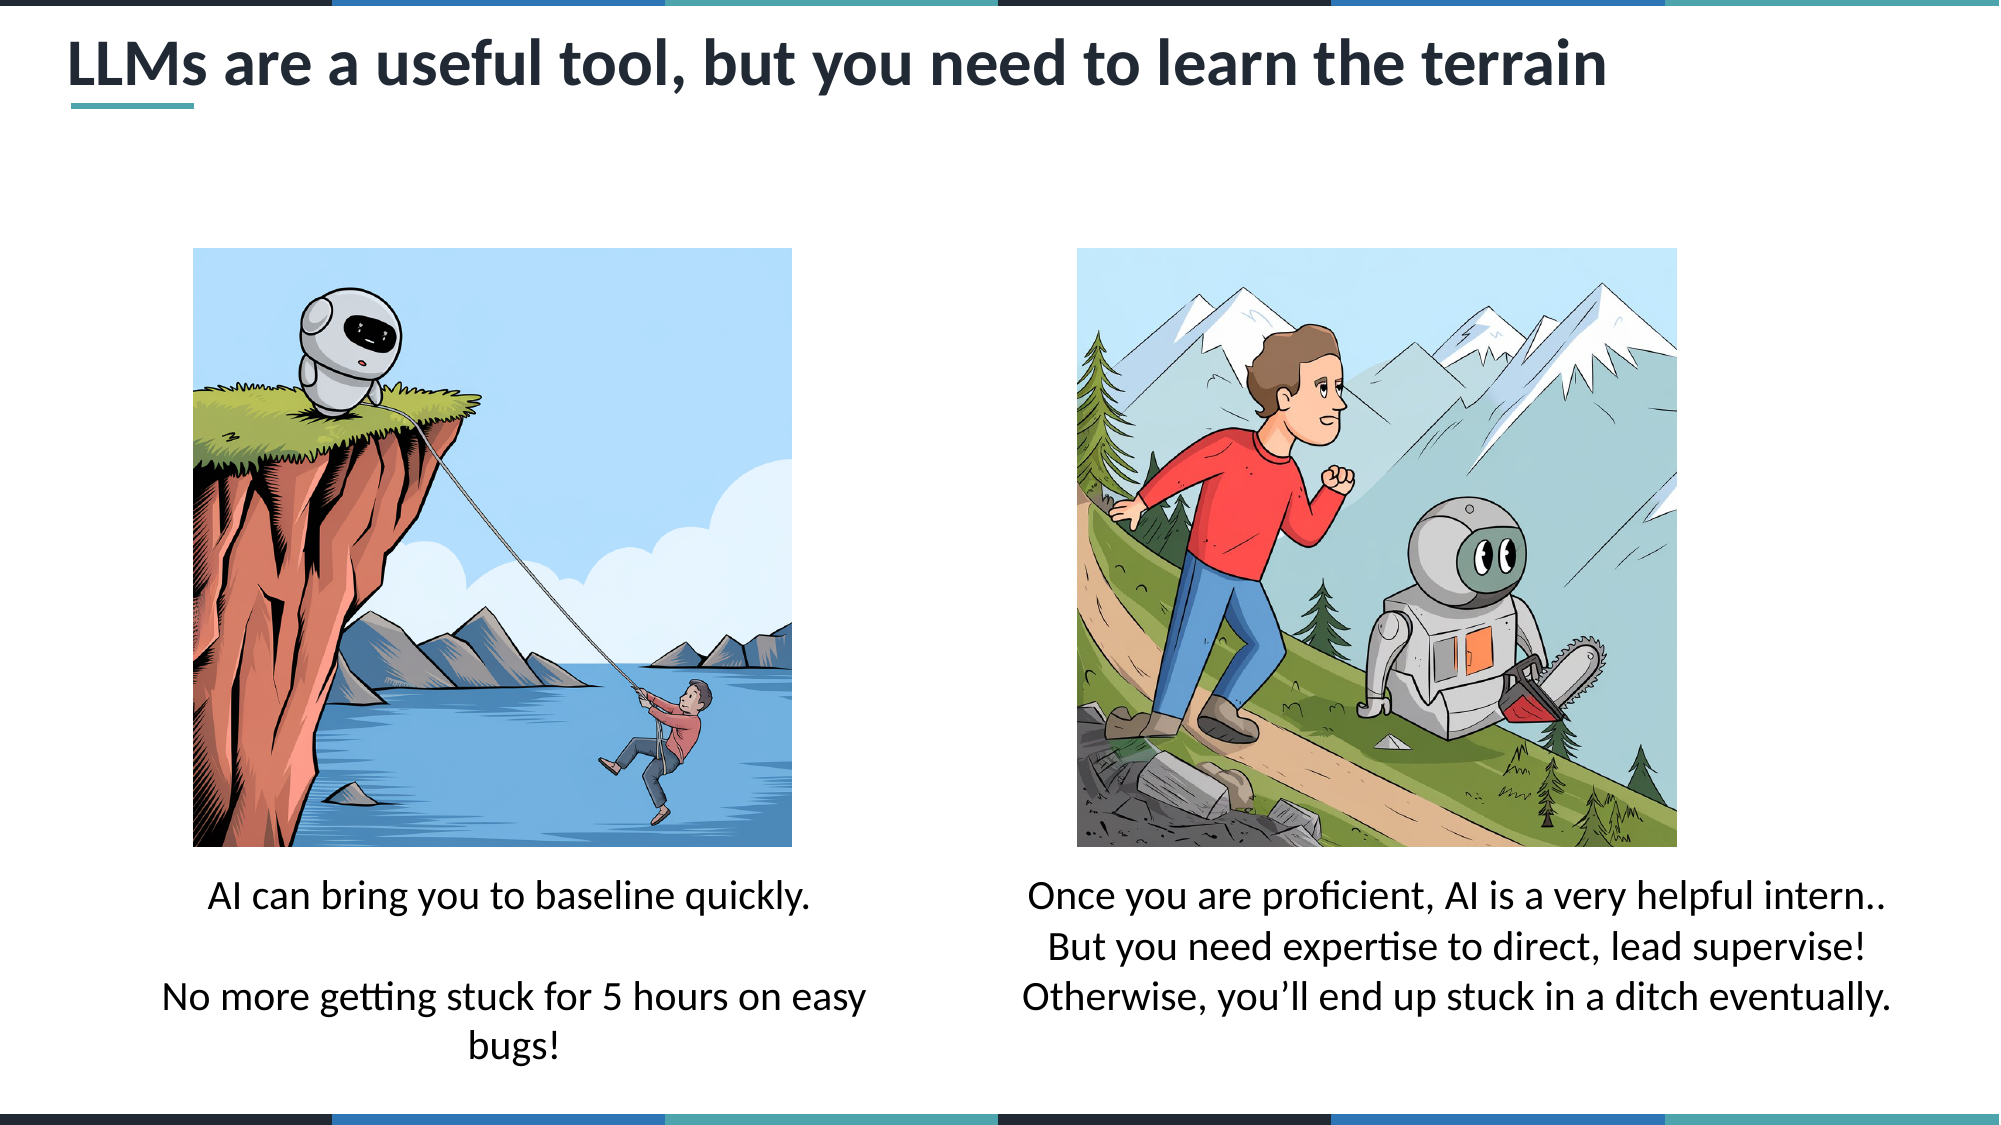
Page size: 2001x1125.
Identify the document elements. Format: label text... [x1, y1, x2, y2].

title LLMs are a useful tool, but you need to learn the terrain [52, 19, 1767, 108]
text_box Once you are proficient, AI is a very helpful intern.. But you need expertise to direct, lead supervise! Otherwise, you’ll end up stuck in a ditch eventually. [964, 860, 1950, 1076]
picture [193, 248, 793, 847]
text_box AI can bring you to baseline quickly. No more getting stuck for 5 hours on easy bugs! [132, 860, 897, 1076]
picture [1077, 248, 1677, 847]
